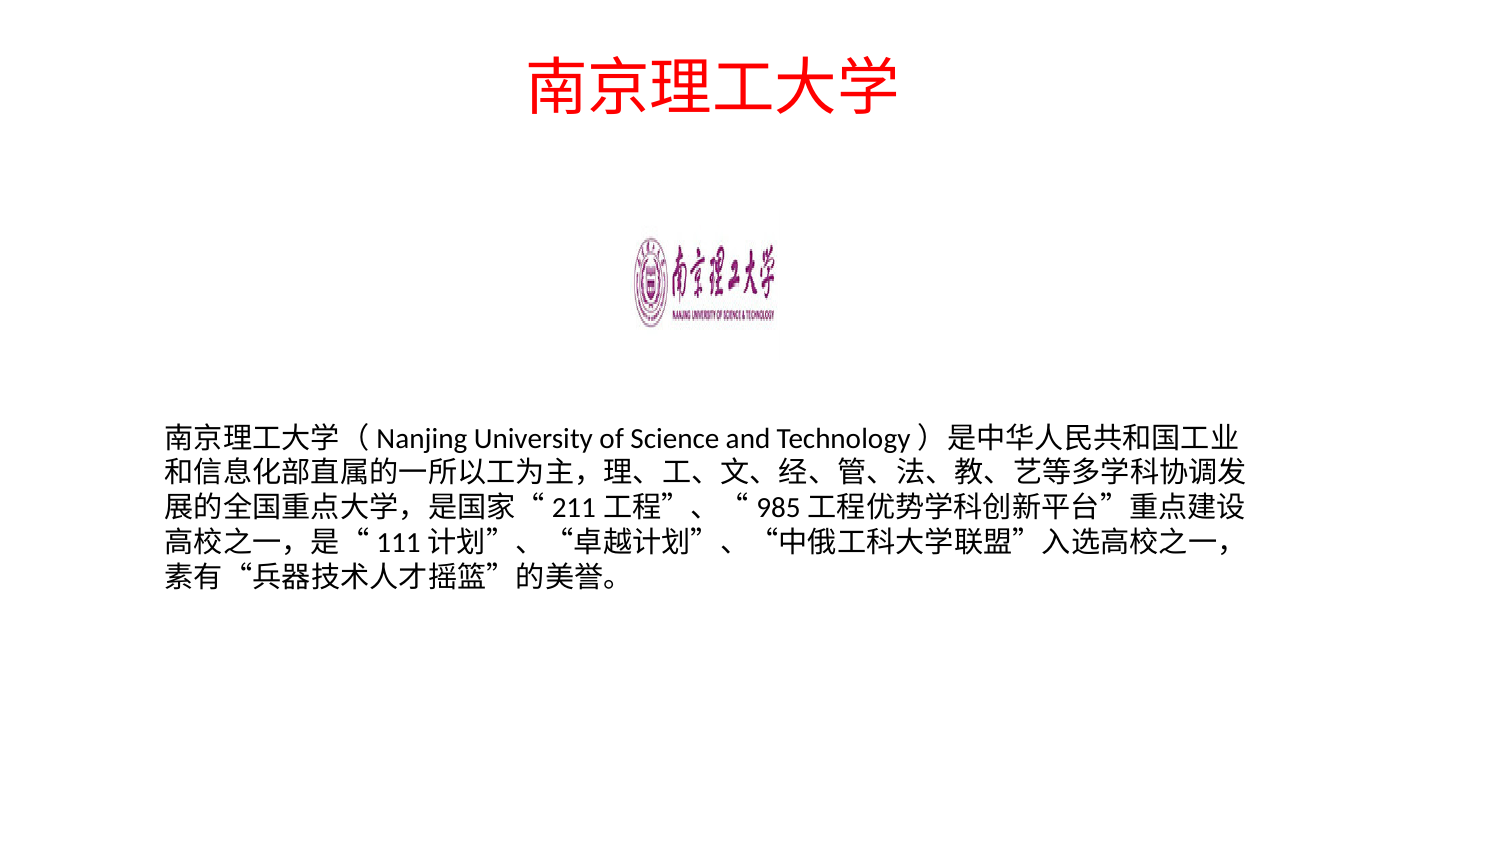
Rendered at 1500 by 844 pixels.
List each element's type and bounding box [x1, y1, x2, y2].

picture [629, 210, 780, 361]
